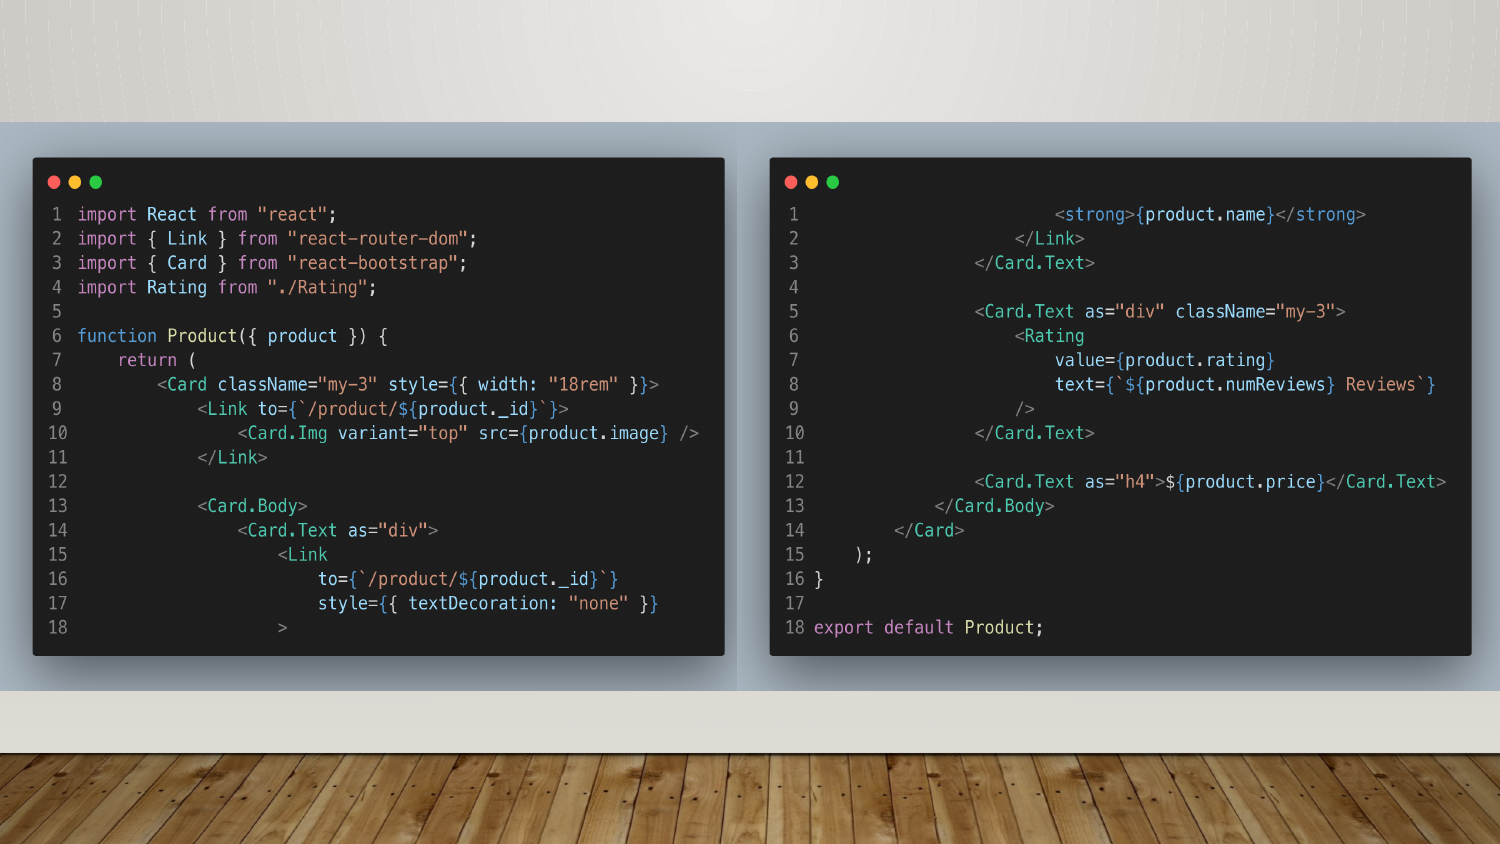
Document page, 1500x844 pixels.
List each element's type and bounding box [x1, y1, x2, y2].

picture [0, 753, 1500, 844]
picture [0, 122, 1500, 691]
